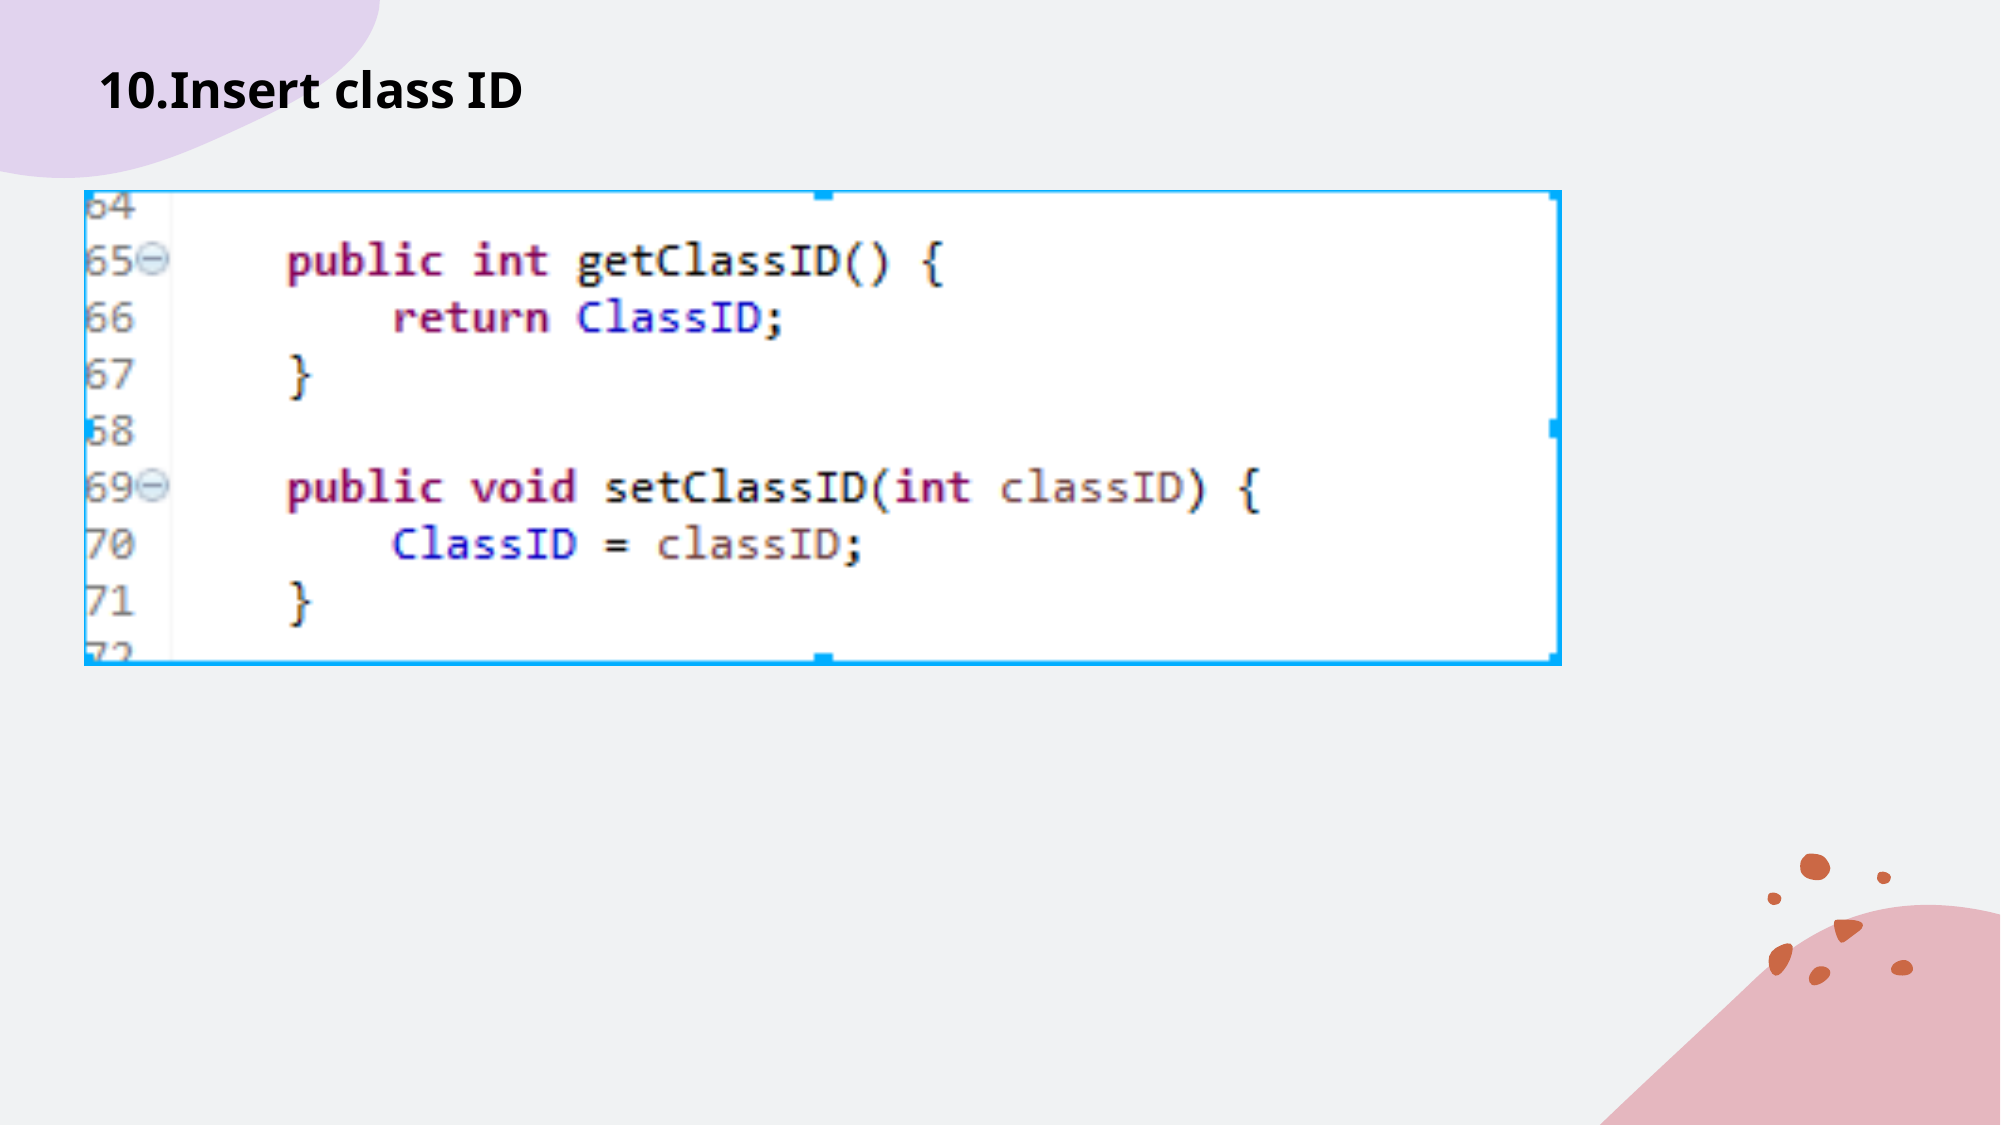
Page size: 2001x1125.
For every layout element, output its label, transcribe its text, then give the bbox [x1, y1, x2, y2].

text_box 10.Insert class ID [84, 51, 1085, 127]
picture [86, 192, 1557, 661]
